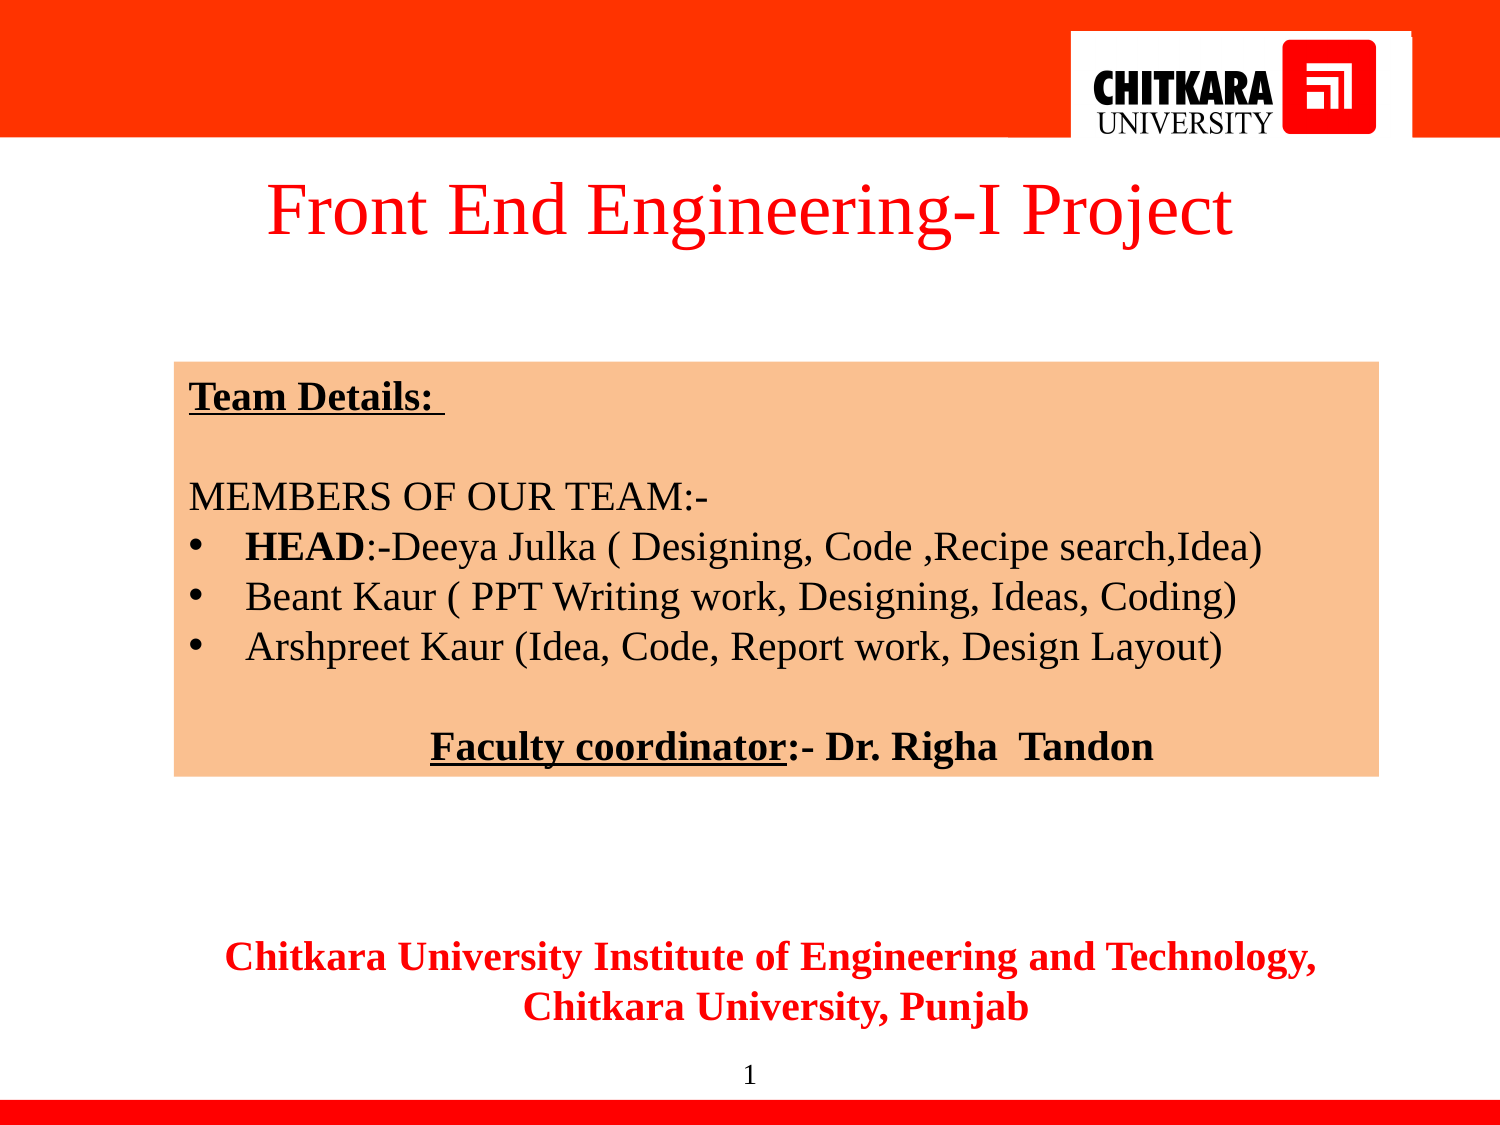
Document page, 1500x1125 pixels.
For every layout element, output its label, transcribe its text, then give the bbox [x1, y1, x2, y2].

text_box Front End Engineering-I Project [23, 152, 1477, 257]
picture [1074, 37, 1391, 138]
footer 1 [512, 1042, 988, 1103]
text_box Team Details: MEMBERS OF OUR TEAM:- HEAD:-Deeya Julka ( Designing, Code ,Recipe search,Idea) Beant Kaur ( PPT Writing work, Designing, Ideas, Coding) Arshpreet Kaur (Idea, Code, Report work, Design Layout) Faculty coordinator:- Dr. Righa Tandon [173, 361, 1379, 777]
text_box Chitkara University Institute of Engineering and Technology, Chitkara University, Punjab [209, 921, 1344, 1037]
